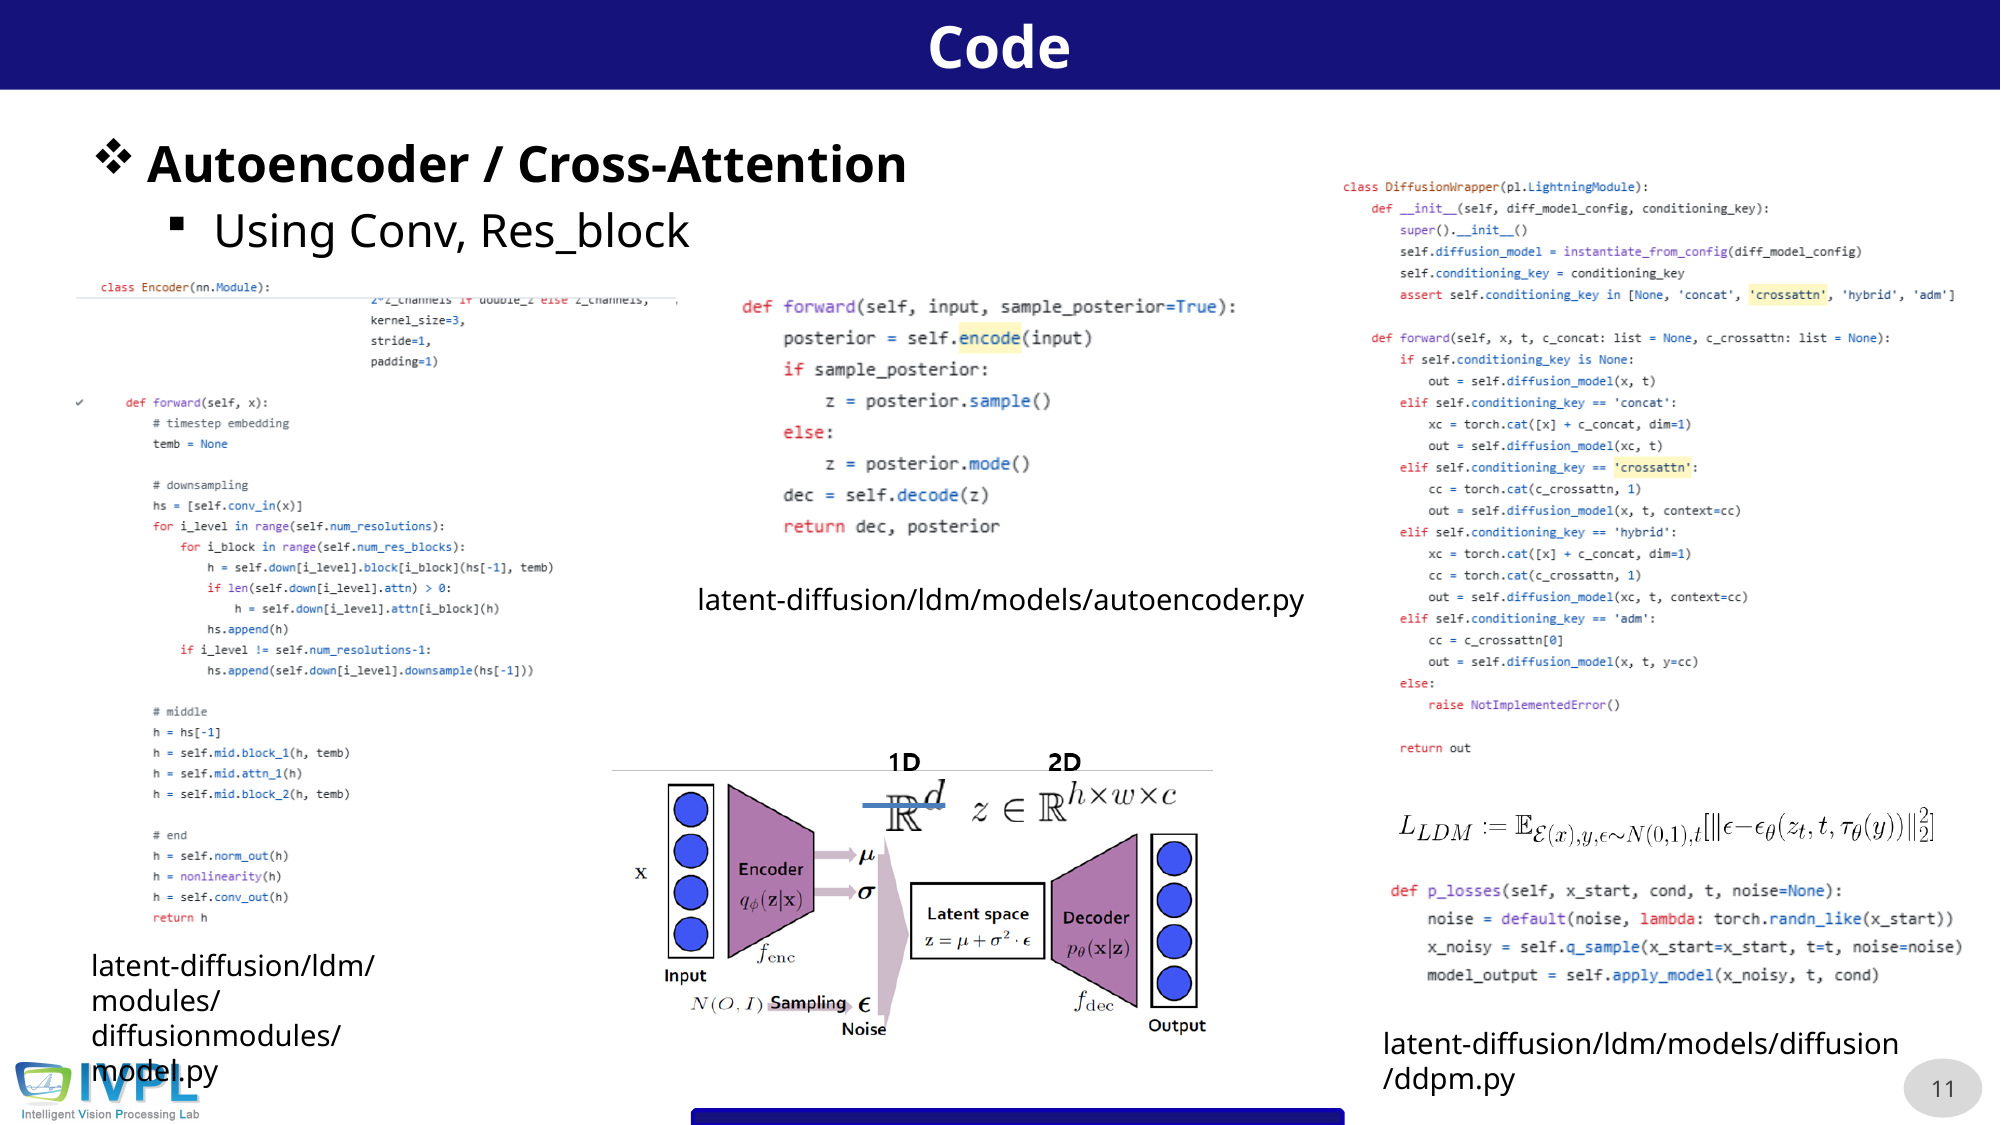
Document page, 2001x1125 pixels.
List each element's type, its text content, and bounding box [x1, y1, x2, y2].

text_box latent-diffusion/ldm/models/diffusion /ddpm.py [1368, 1017, 1934, 1103]
text_box latent-diffusion/ldm/models/autoencoder.py [687, 573, 1323, 624]
picture [1379, 878, 1981, 990]
picture [15, 1062, 200, 1122]
picture [1399, 807, 1934, 847]
picture [1328, 176, 1973, 777]
list Autoencoder / Cross-Attention Using Conv, Res_block [76, 125, 1040, 289]
text_box latent-diffusion/ldm/modules/diffusionmodules/model.py [76, 940, 482, 1095]
list Code [66, 0, 1934, 90]
picture [76, 280, 1255, 1041]
